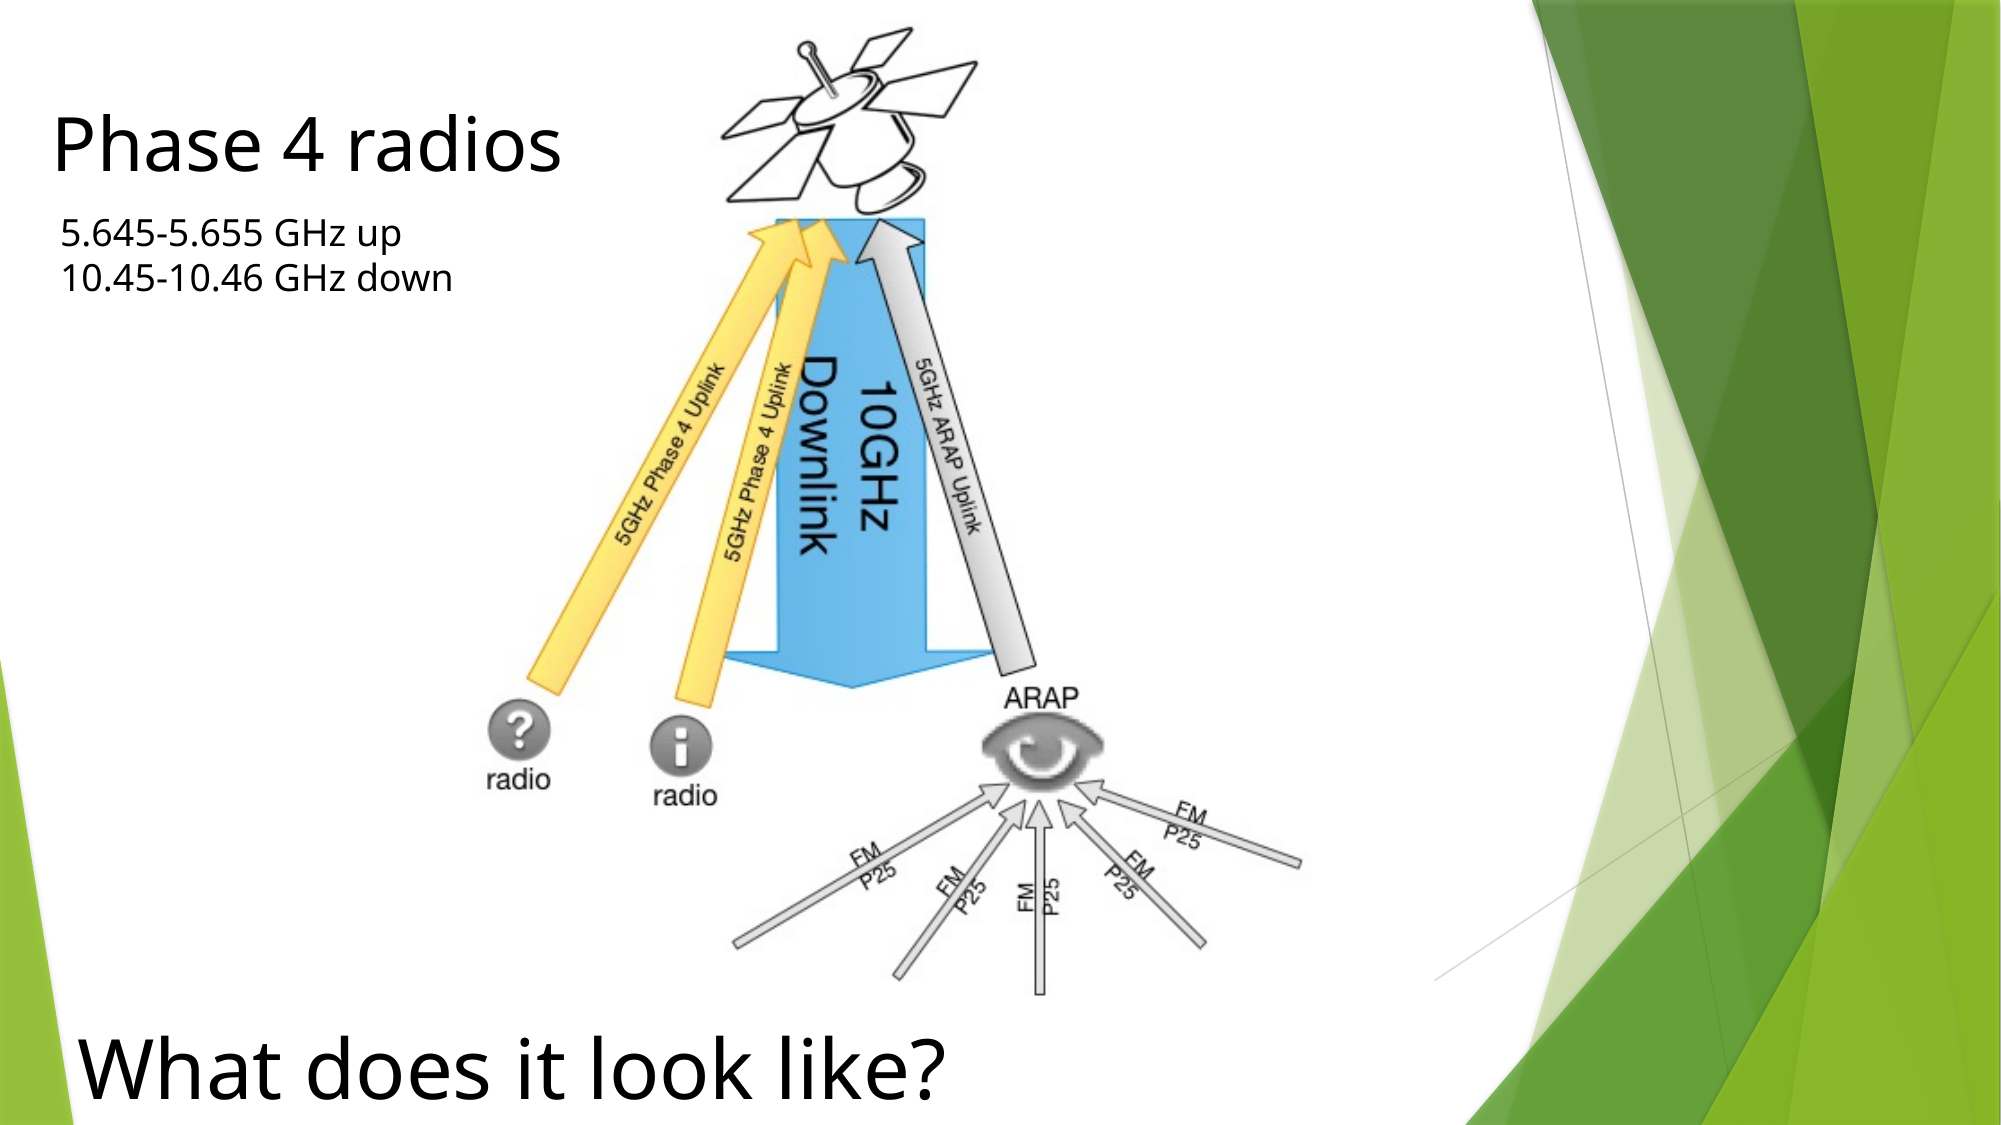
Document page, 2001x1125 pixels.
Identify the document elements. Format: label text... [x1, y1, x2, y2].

text_box What does it look like? [62, 1008, 360, 1124]
picture [364, 0, 1436, 1125]
text_box 5.645-5.655 GHz up 10.45-10.46 GHz down [45, 202, 360, 352]
text_box Phase 4 radios [36, 89, 360, 195]
